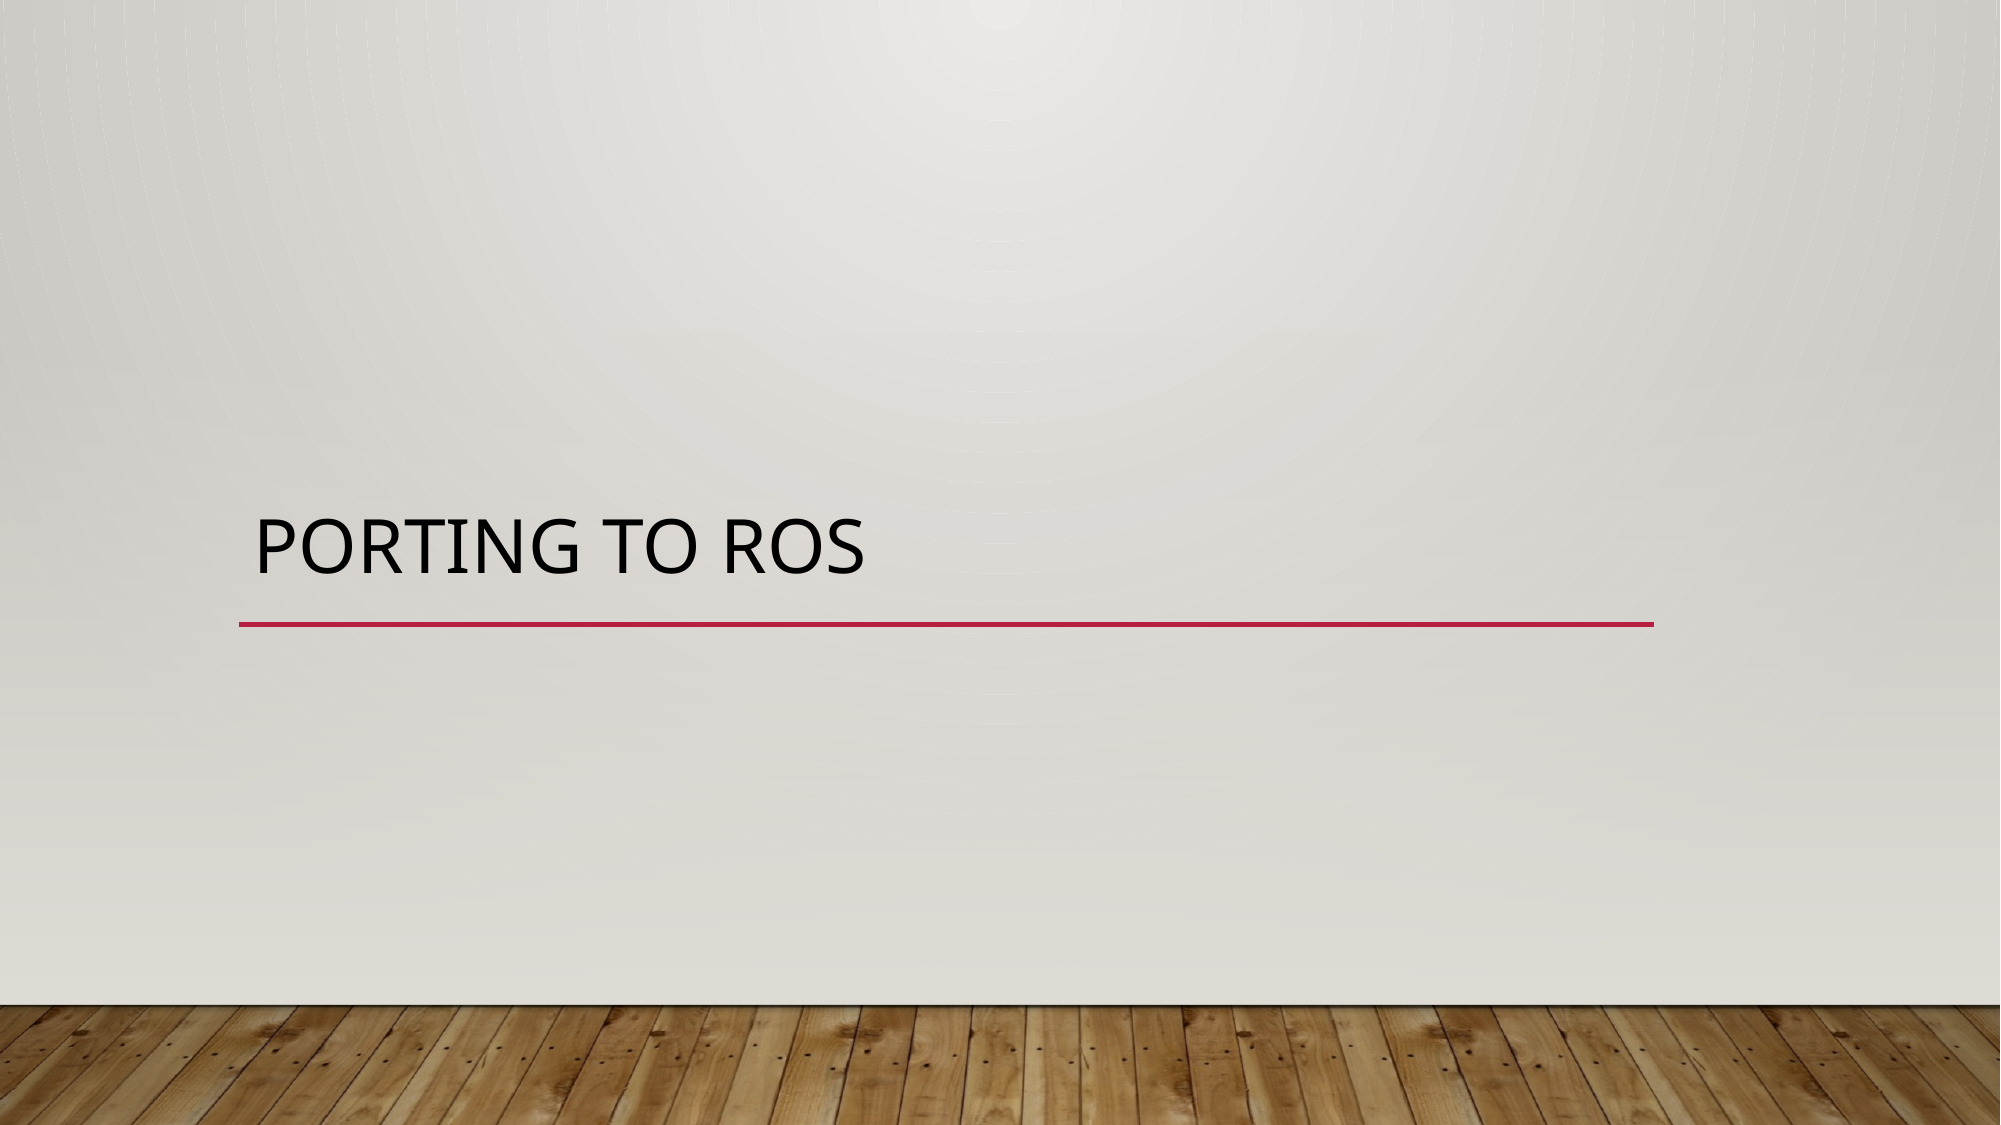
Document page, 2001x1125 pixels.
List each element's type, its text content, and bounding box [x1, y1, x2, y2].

title Porting to Ros [238, 288, 1657, 598]
picture [0, 1005, 2000, 1125]
